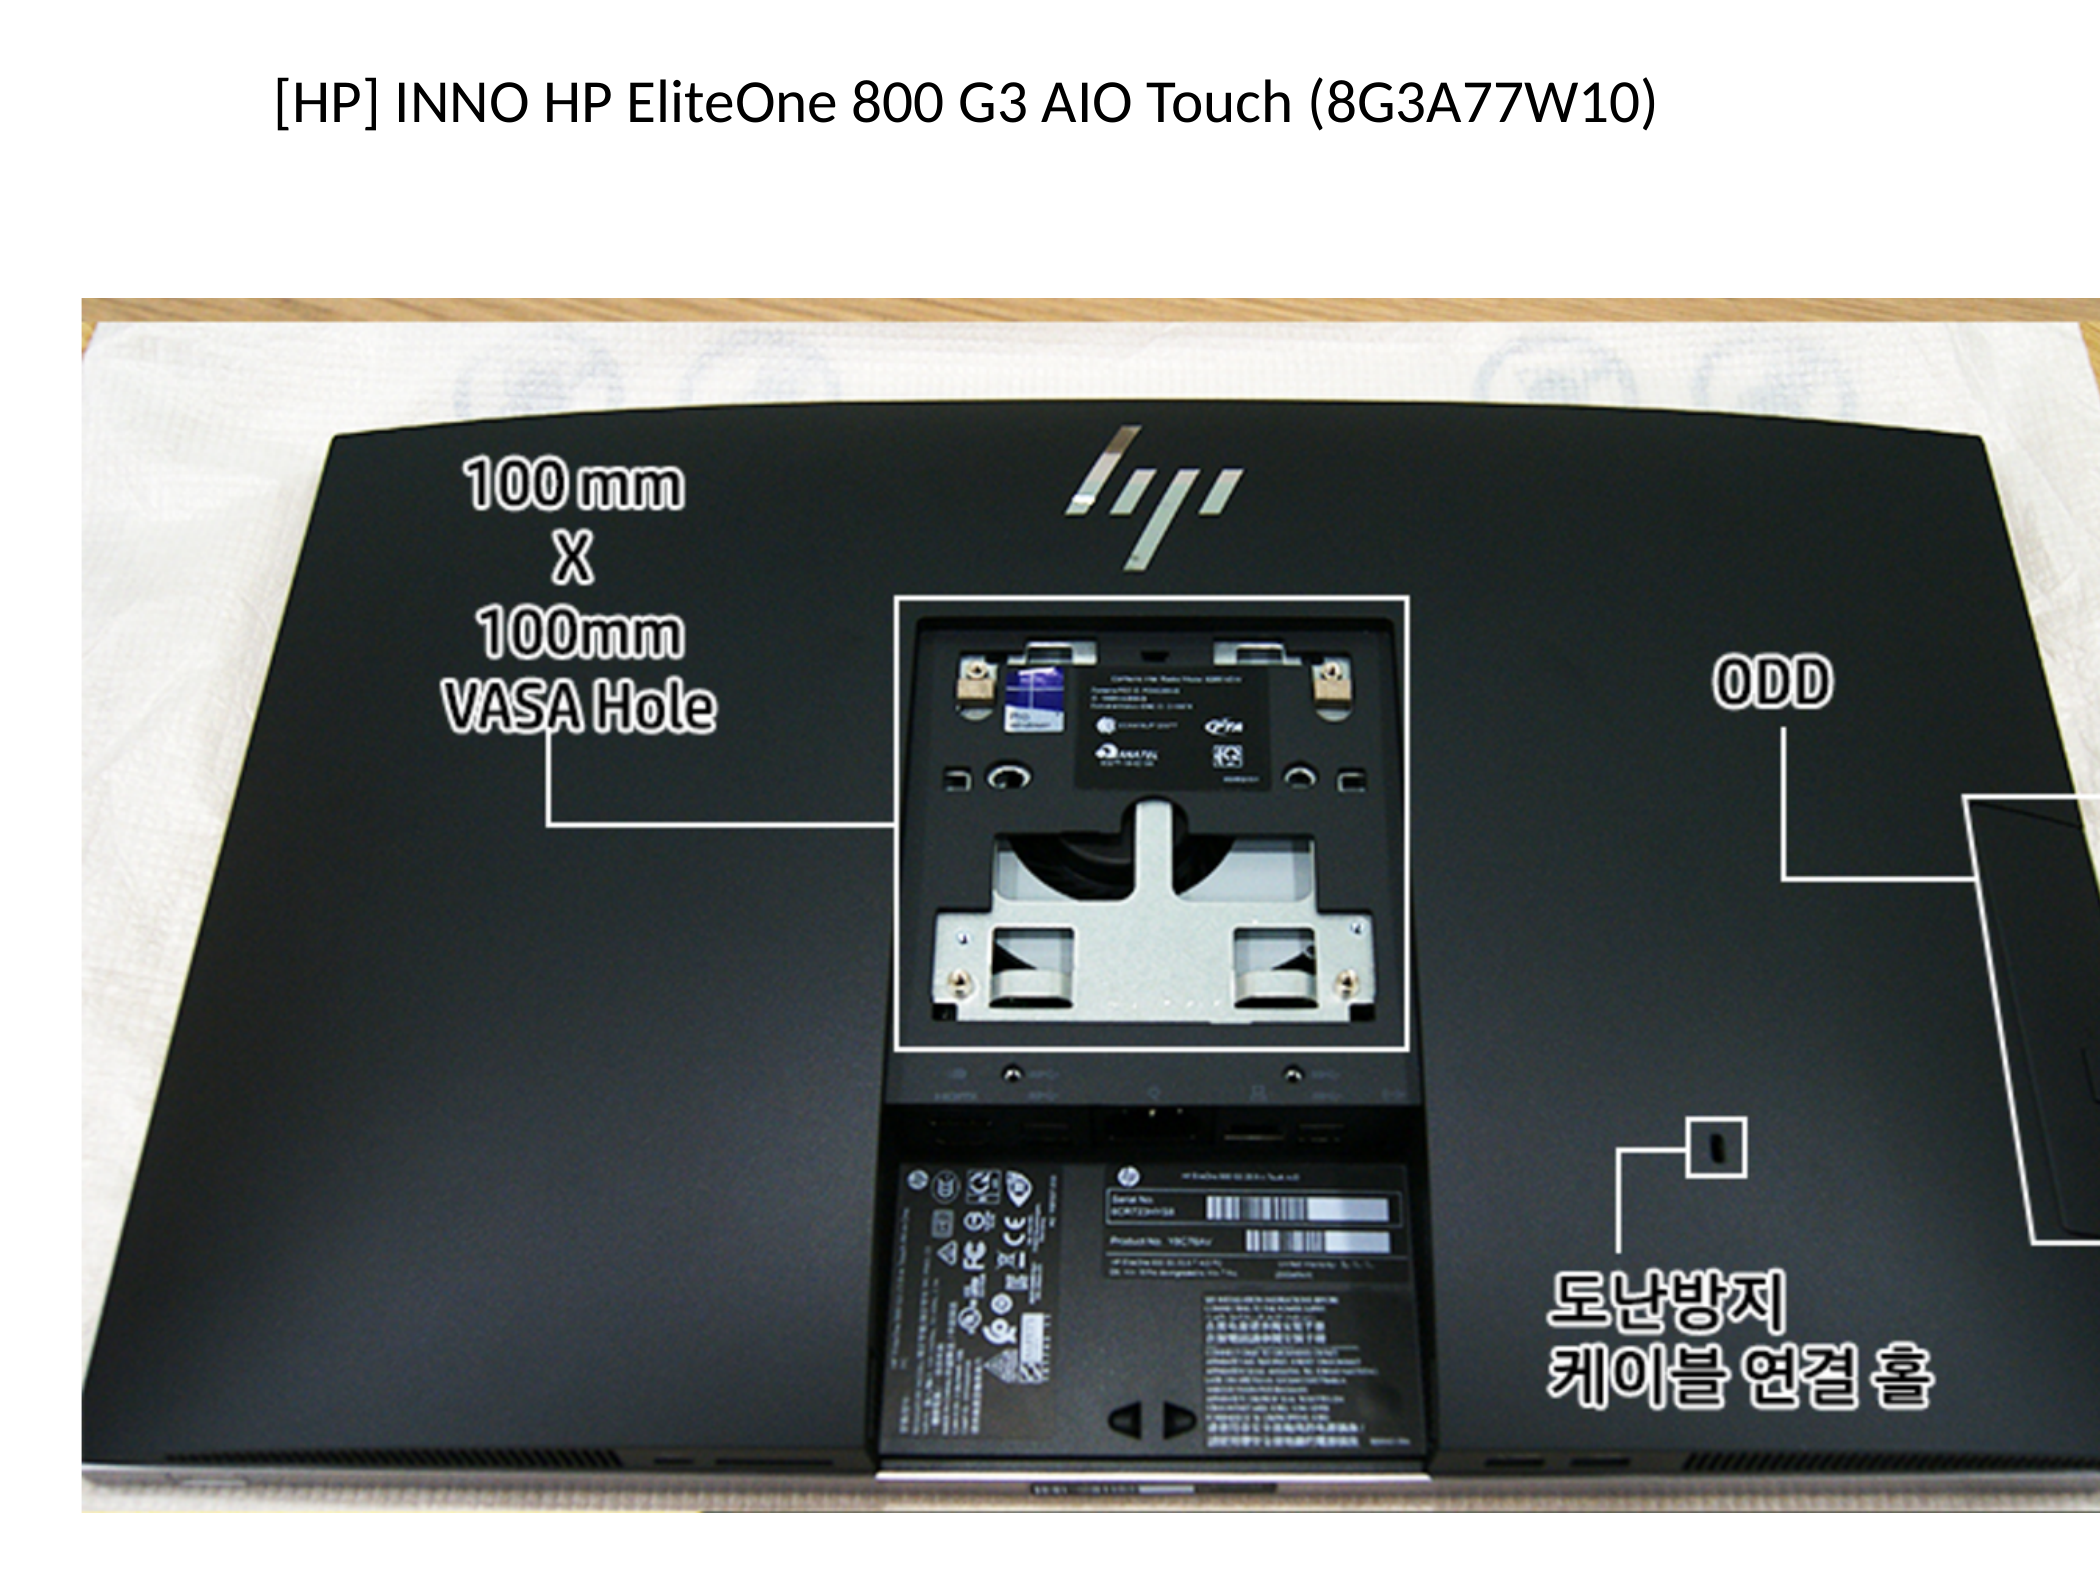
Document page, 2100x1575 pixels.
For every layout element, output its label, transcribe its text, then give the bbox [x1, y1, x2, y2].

title [HP] INNO HP EliteOne 800 G3 AIO Touch (8G3A77W10) [258, 55, 2070, 151]
picture [20, 298, 2100, 1513]
